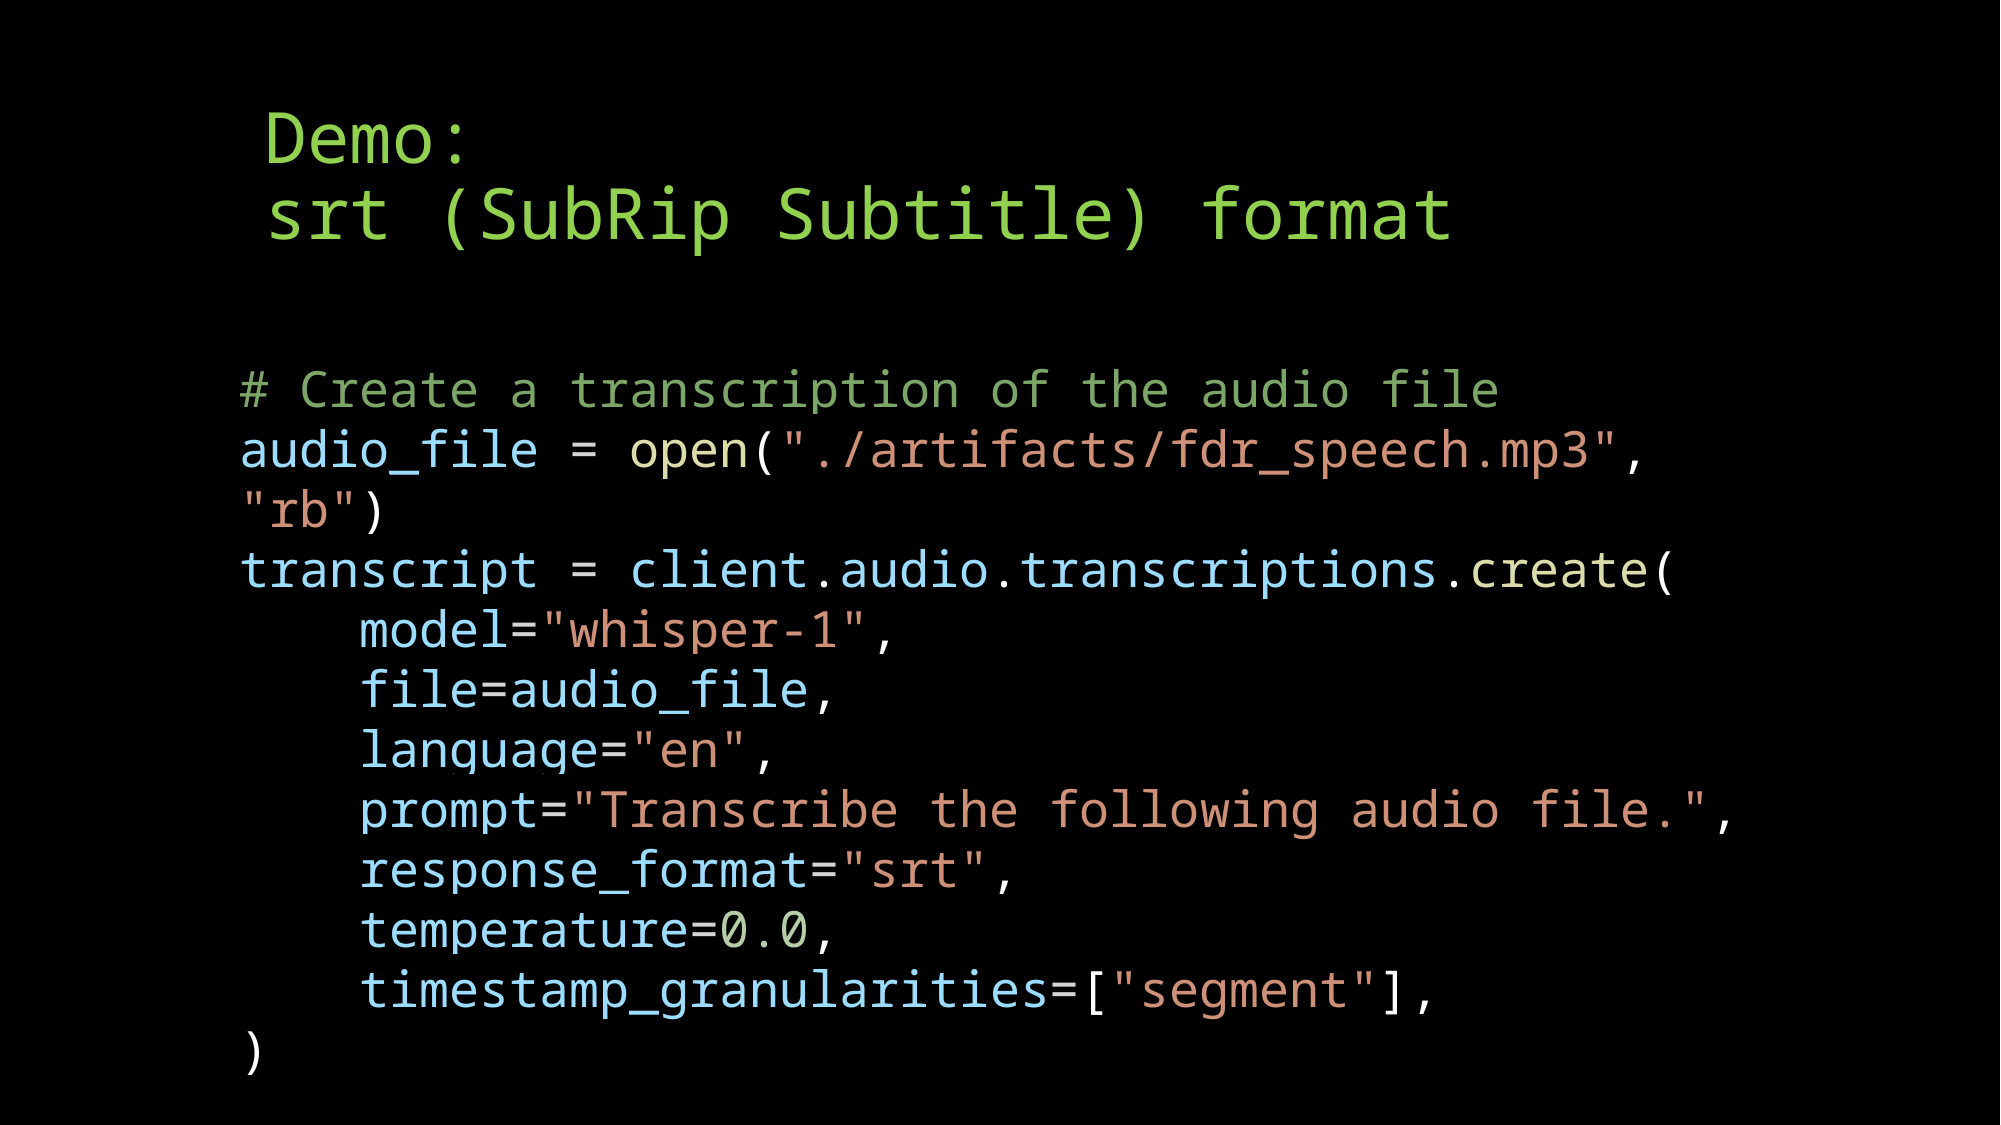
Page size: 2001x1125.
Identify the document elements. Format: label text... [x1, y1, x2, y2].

title Demo: srt (SubRip Subtitle) format [249, 75, 1750, 263]
text_box # Create a transcription of the audio file audio_file = open("./artifacts/fdr_speech.mp3", "rb") transcript = client.audio.transcriptions.create( model="whisper-1", file=audio_file, language="en", prompt="Transcribe the following audio file.", response_format="srt", temperature=0.0, timestamp_granularities=["segment"], ) [225, 349, 1775, 1085]
